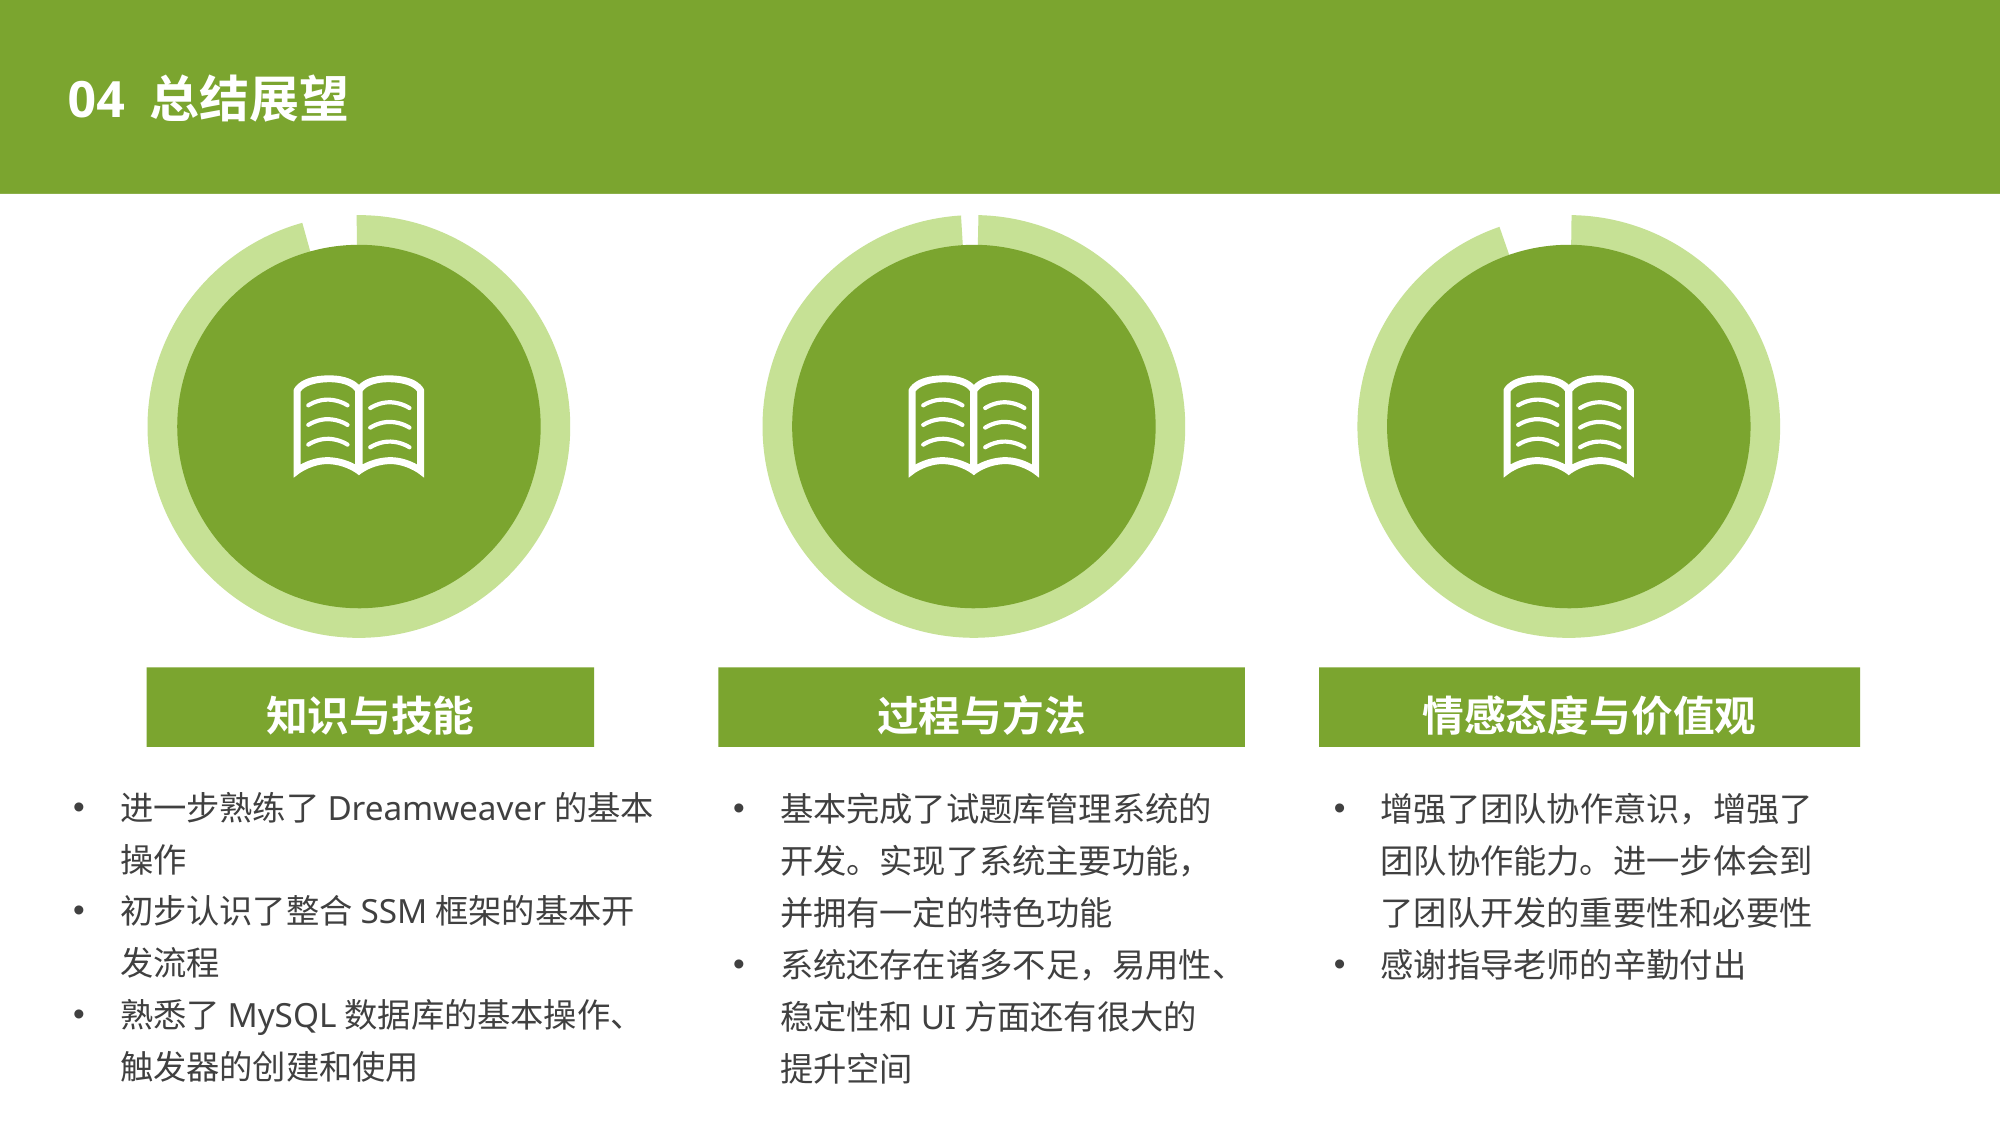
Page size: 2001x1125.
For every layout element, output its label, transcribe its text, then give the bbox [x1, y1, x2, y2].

text_box [1386, 243, 1752, 610]
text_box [718, 667, 1245, 1095]
text_box [146, 214, 572, 639]
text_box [58, 667, 672, 1093]
text_box [1356, 214, 1782, 639]
text_box [176, 243, 542, 610]
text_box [1319, 667, 1861, 990]
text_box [1503, 375, 1634, 478]
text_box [908, 375, 1040, 478]
list 04 总结展望 [52, 41, 924, 162]
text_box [293, 375, 425, 478]
text_box [791, 243, 1157, 610]
text_box [761, 214, 1187, 639]
